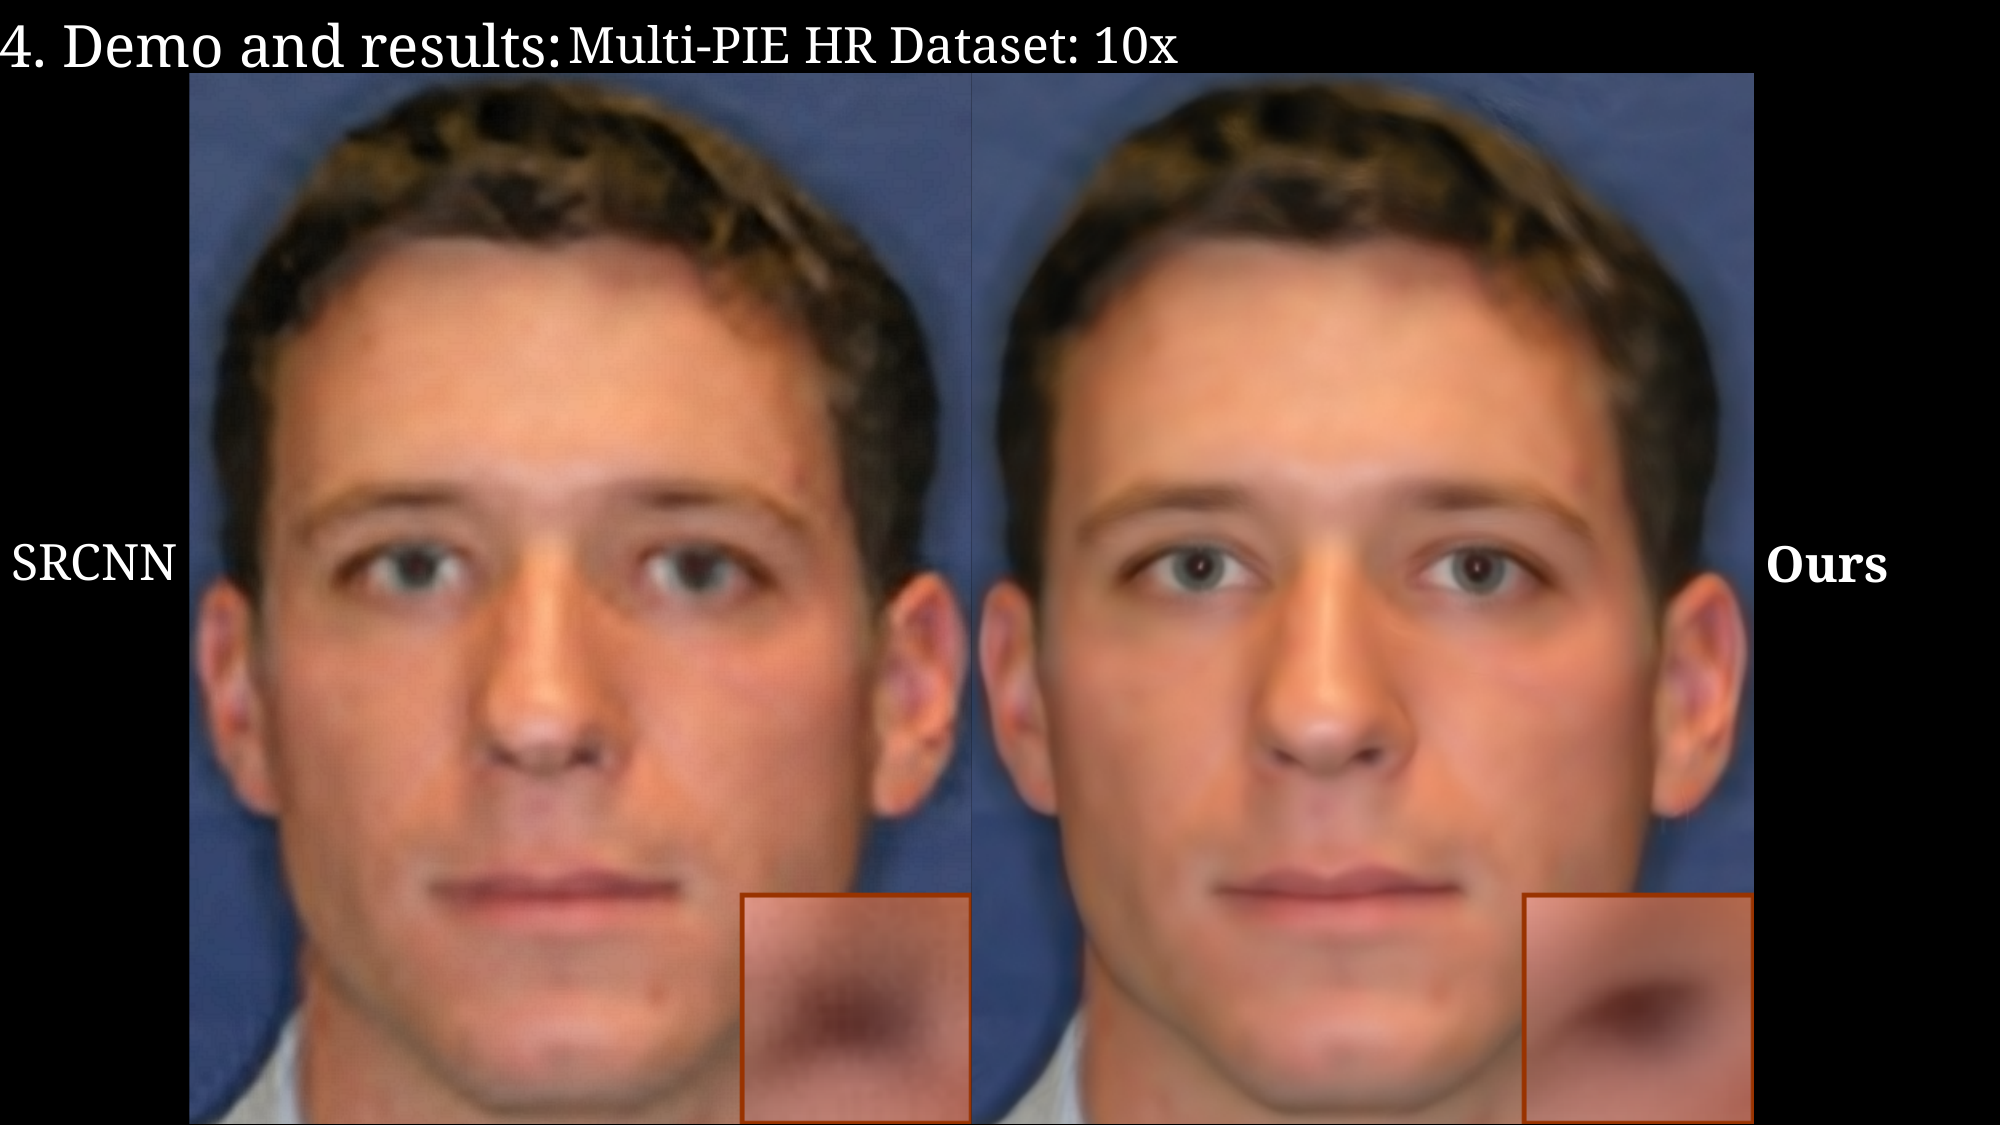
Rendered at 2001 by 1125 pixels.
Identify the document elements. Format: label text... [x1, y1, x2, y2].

text_box Multi-PIE HR Dataset: 10x [553, 6, 1194, 73]
text_box 4. Demo and results: [0, 1, 579, 87]
picture [189, 73, 1754, 1124]
text_box SRCNN [0, 523, 189, 599]
text_box Ours [1754, 525, 1917, 601]
